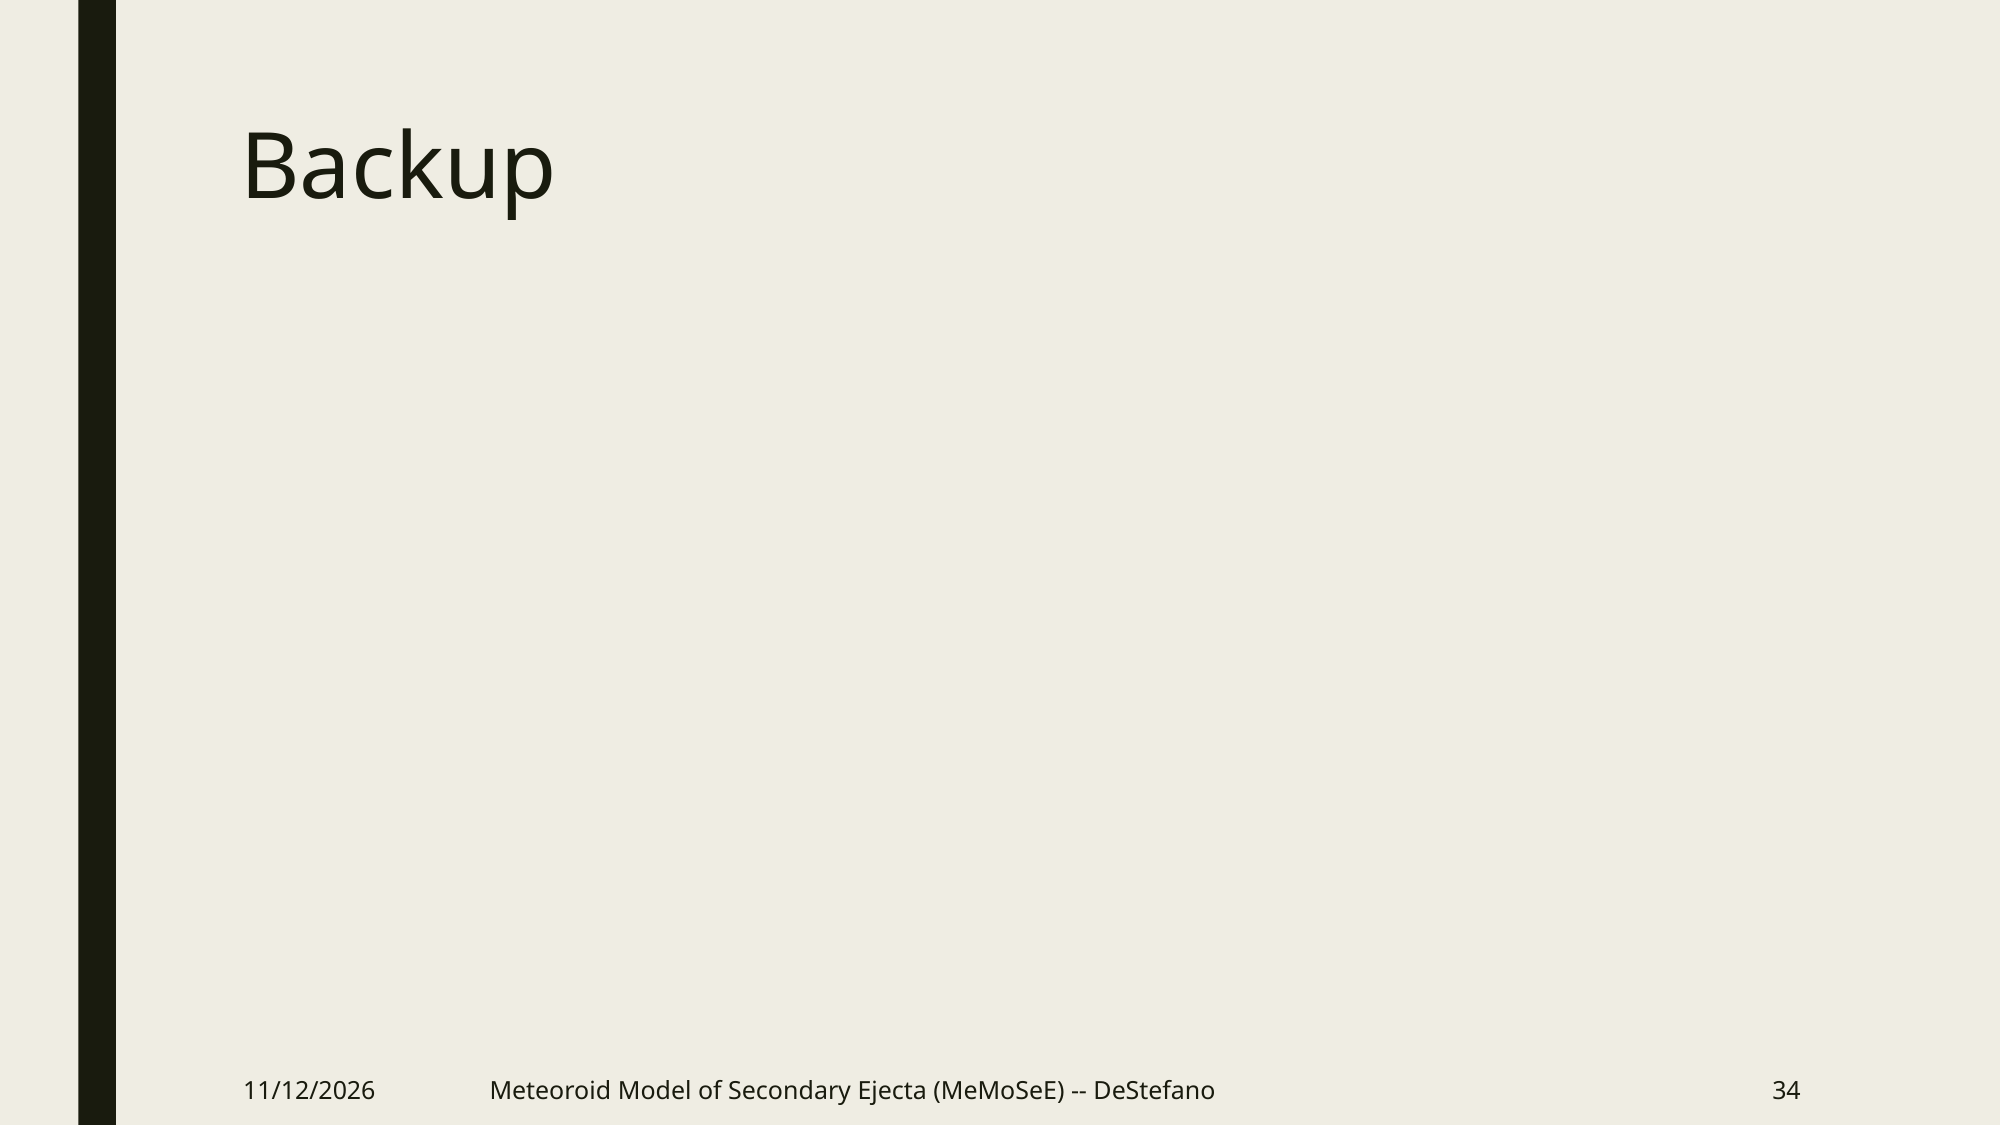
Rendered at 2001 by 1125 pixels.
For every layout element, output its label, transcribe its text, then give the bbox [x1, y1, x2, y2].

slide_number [228, 1058, 426, 1125]
title Backup [225, 112, 1800, 357]
slide_number 34 [1553, 1058, 1816, 1125]
footer Meteoroid Model of Secondary Ejecta (MeMoSeE) -- DeStefano [474, 1058, 1505, 1125]
